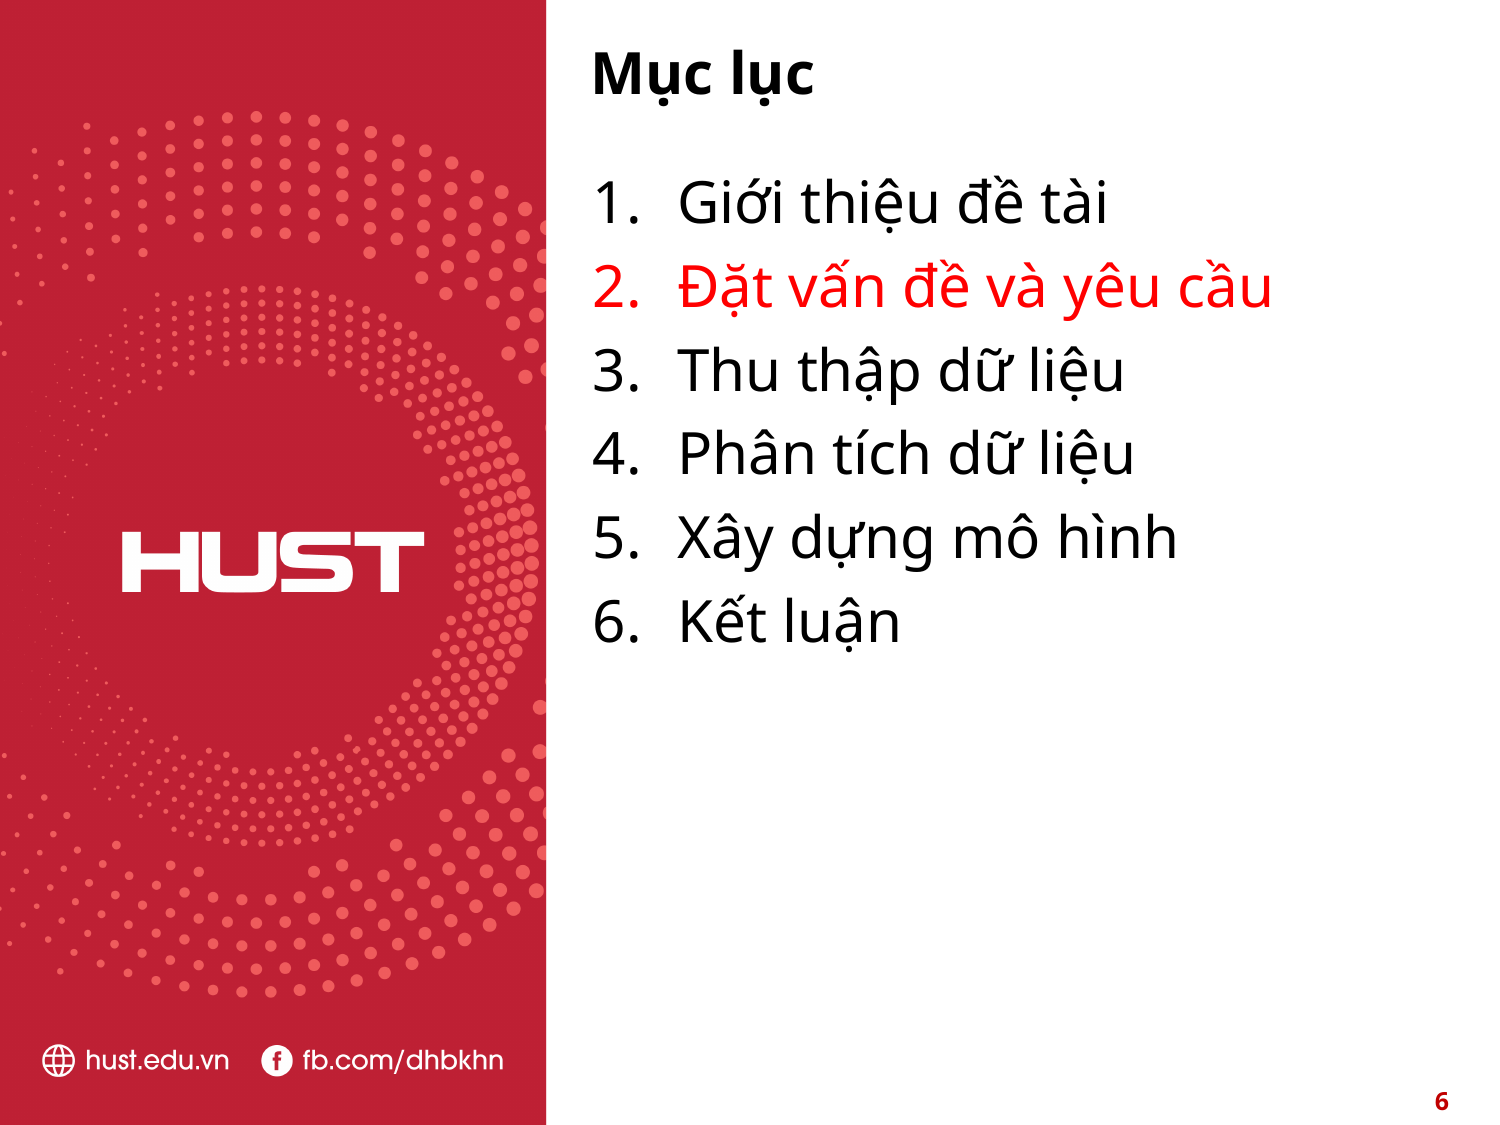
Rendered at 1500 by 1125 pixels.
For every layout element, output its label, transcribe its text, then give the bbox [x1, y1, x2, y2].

picture [0, 0, 1500, 1125]
slide_number 6 [1126, 1078, 1464, 1125]
title Mục lục [576, 36, 1462, 111]
list Giới thiệu đề tài Đặt vấn đề và yêu cầu Thu thập dữ liệu Phân tích dữ liệu Xây dựng mô hình Kết luận [578, 165, 1462, 1073]
